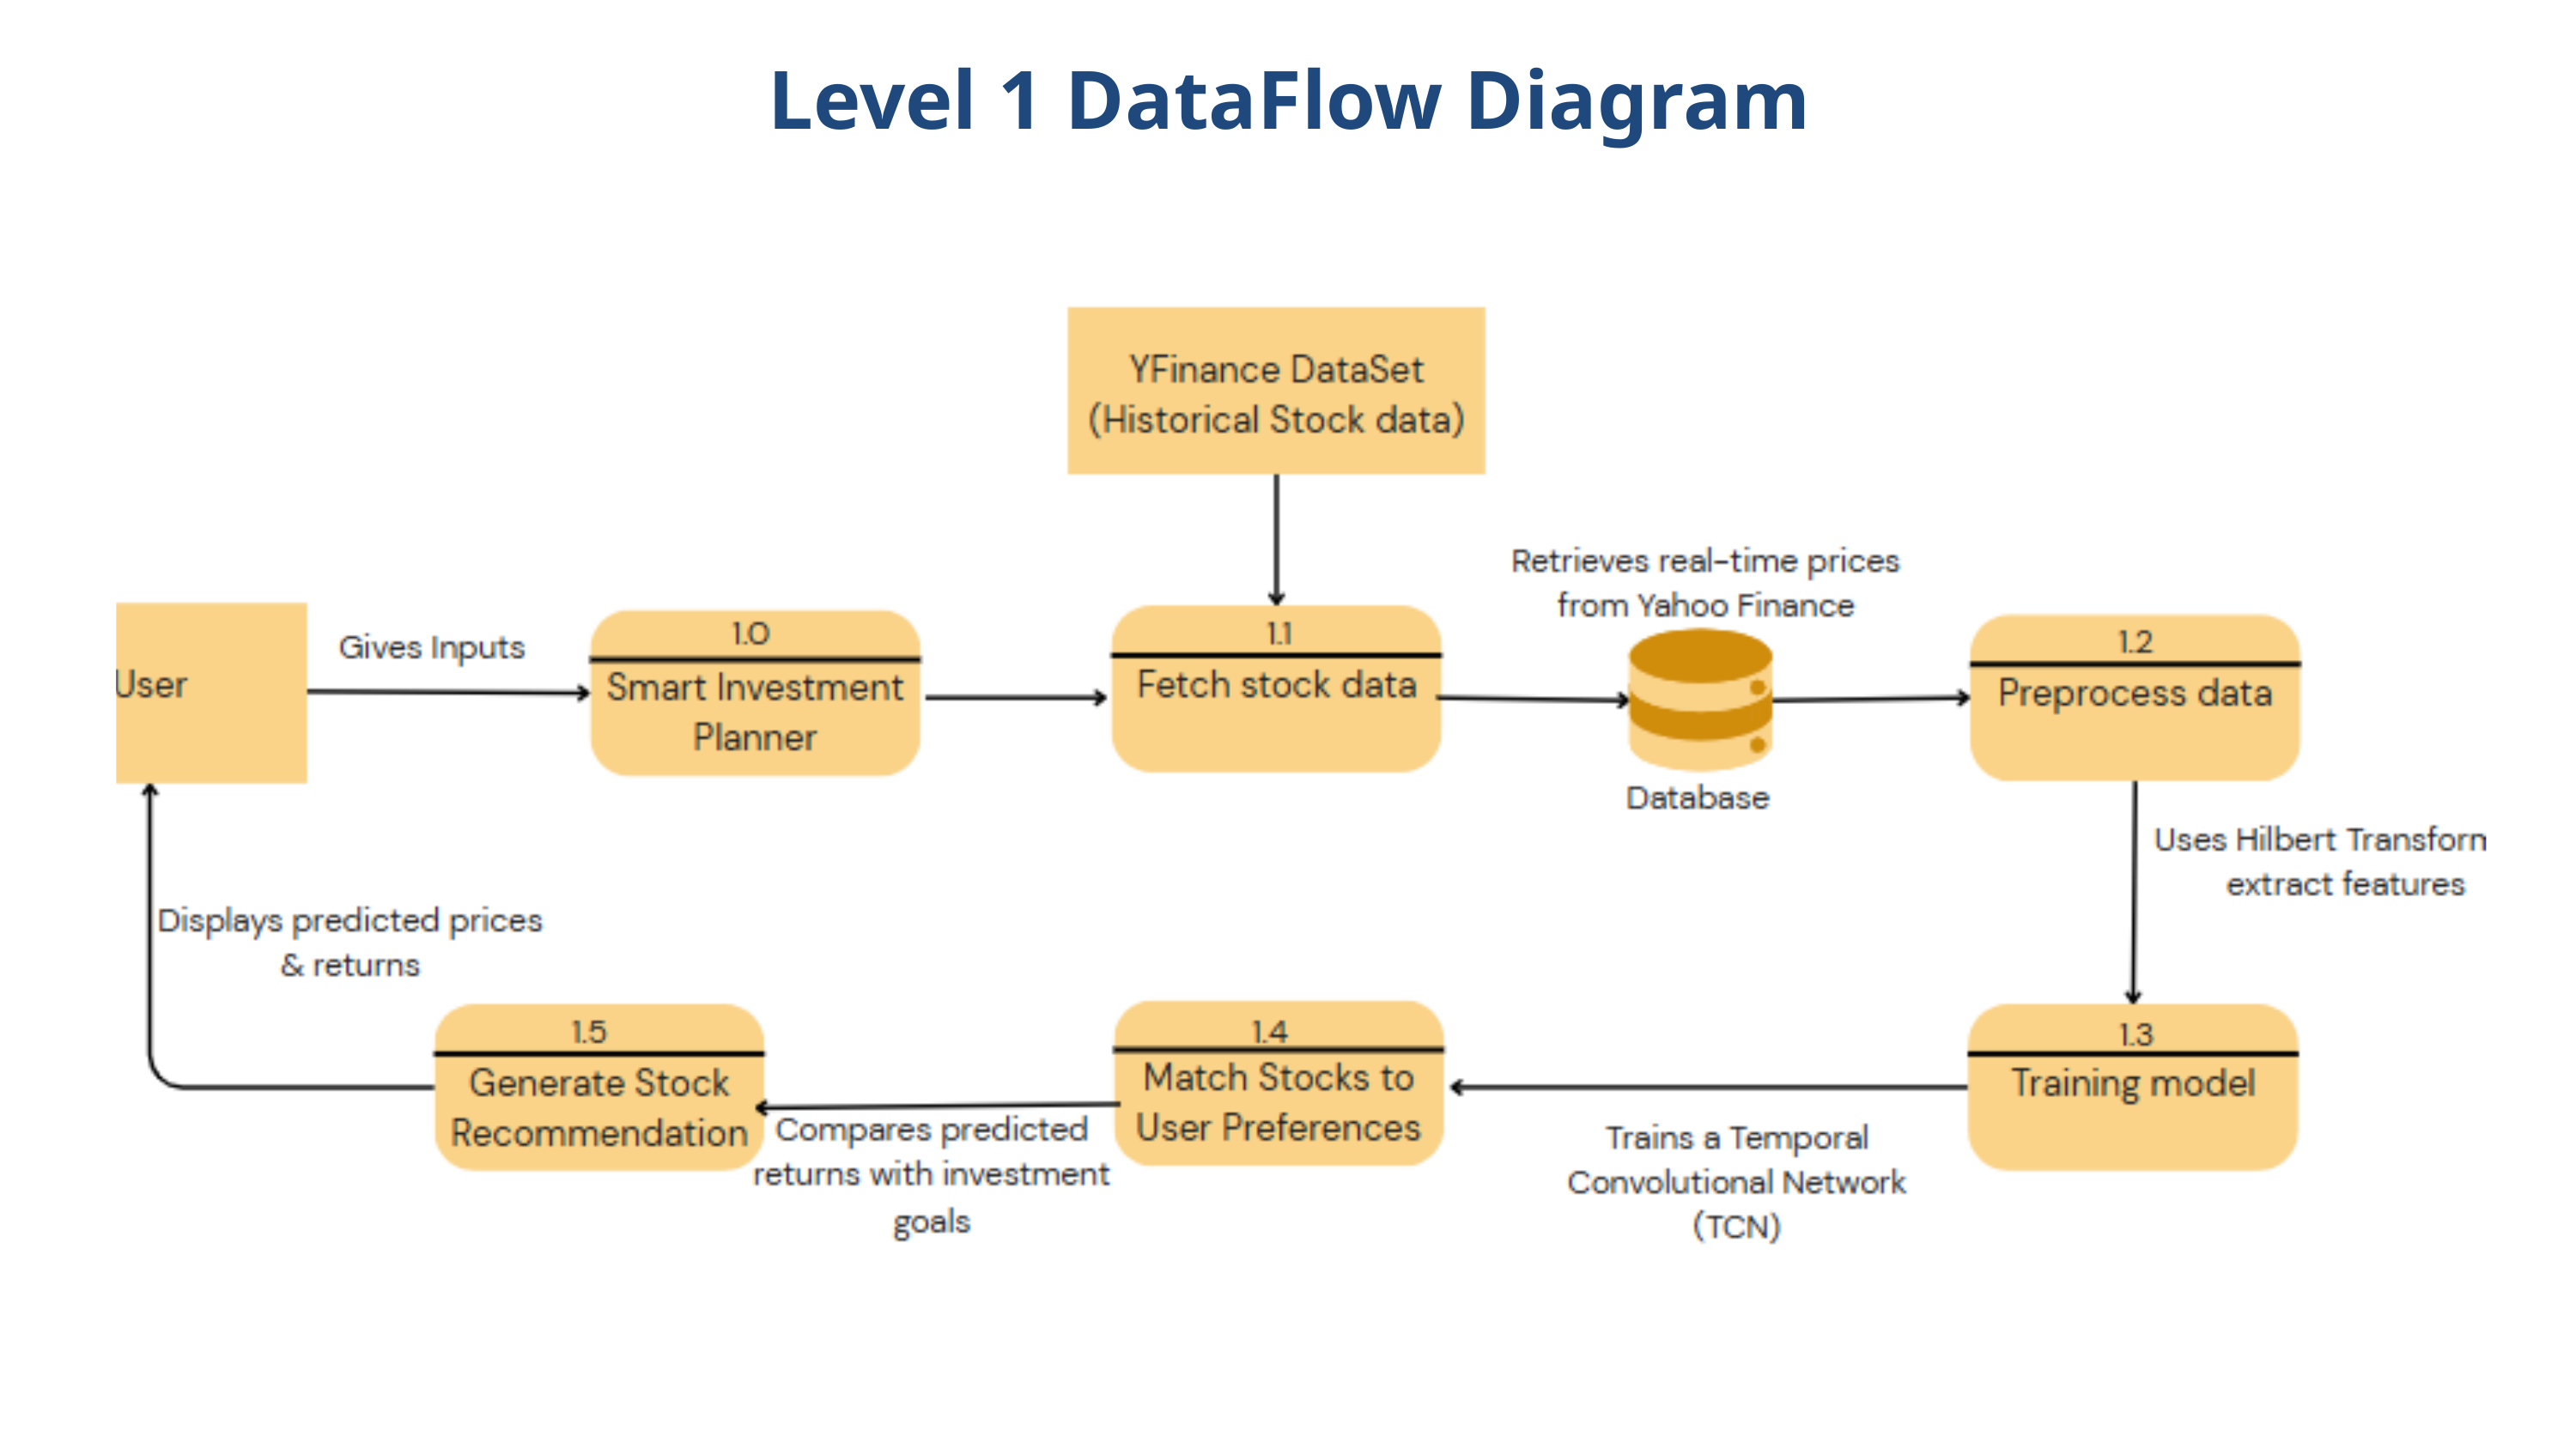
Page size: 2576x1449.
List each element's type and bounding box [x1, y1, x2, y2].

text_box [736, 40, 1844, 149]
text_box [116, 241, 2487, 1337]
